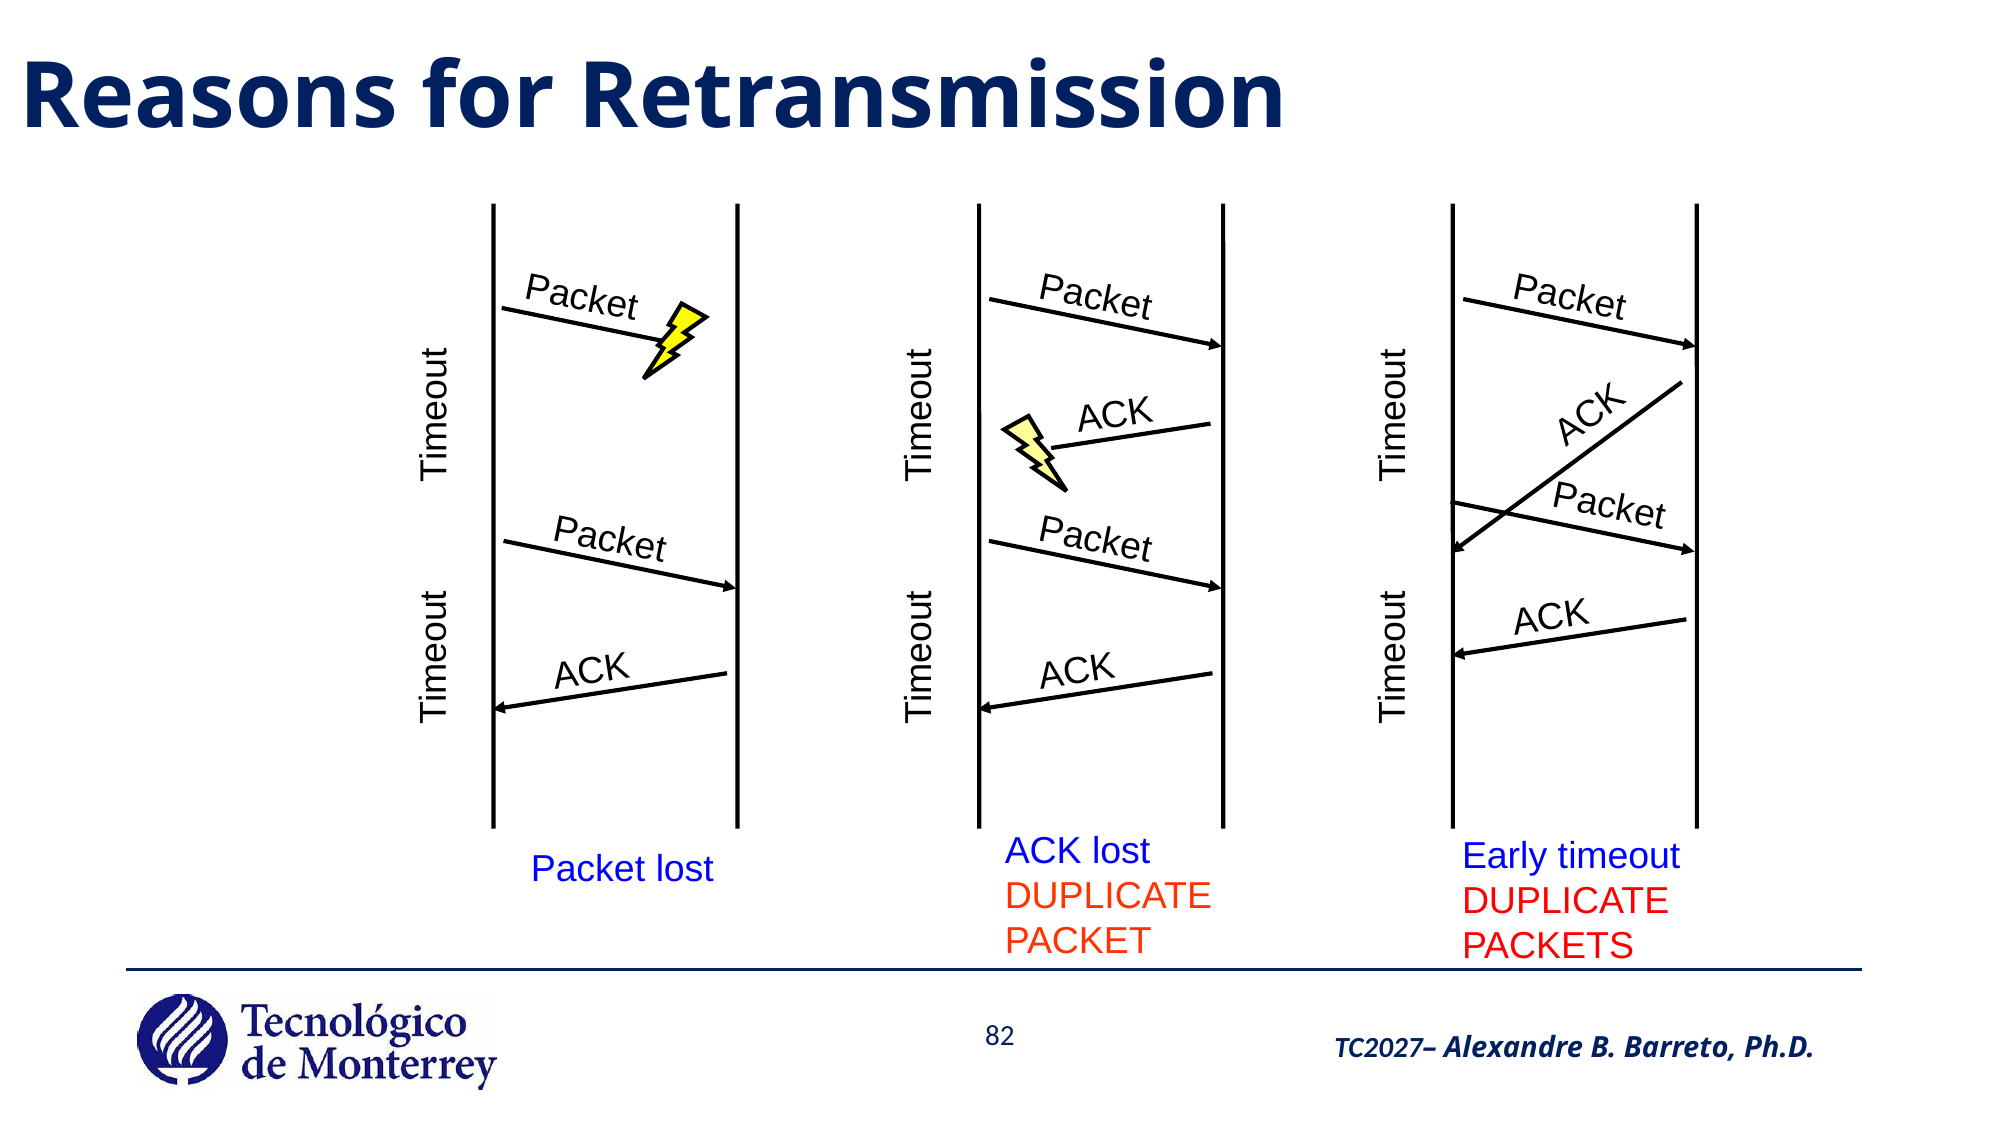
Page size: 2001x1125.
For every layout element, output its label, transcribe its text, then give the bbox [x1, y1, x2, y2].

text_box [1414, 386, 1703, 469]
text_box Timeout [1360, 624, 1420, 740]
picture [137, 994, 497, 1090]
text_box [991, 265, 1230, 331]
text_box Timeout [886, 297, 947, 381]
text_box [1004, 416, 1067, 492]
text_box [643, 303, 707, 379]
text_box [1465, 265, 1704, 331]
text_box Packet [1533, 469, 1687, 548]
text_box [991, 507, 1230, 573]
text_box [1675, 542, 1695, 556]
text_box Packet lost [516, 836, 730, 896]
text_box Timeout [1360, 539, 1420, 623]
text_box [506, 507, 744, 573]
text_box Timeout [886, 624, 946, 740]
text_box Timeout [1360, 297, 1421, 381]
text_box Timeout [886, 539, 946, 623]
text_box Timeout [886, 382, 947, 498]
title Reasons for Retransmission [4, 12, 1730, 184]
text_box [1440, 578, 1679, 644]
text_box ACK lost DUPLICATE PACKET [990, 818, 1238, 969]
text_box Timeout [401, 297, 461, 381]
text_box Timeout [400, 539, 461, 623]
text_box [481, 632, 719, 698]
text_box Timeout [400, 624, 461, 740]
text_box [1040, 376, 1202, 443]
text_box Timeout [401, 382, 461, 497]
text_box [966, 632, 1205, 698]
text_box Early timeout DUPLICATE PACKETS [1447, 823, 1696, 974]
text_box Timeout [1360, 382, 1421, 498]
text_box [503, 264, 681, 330]
